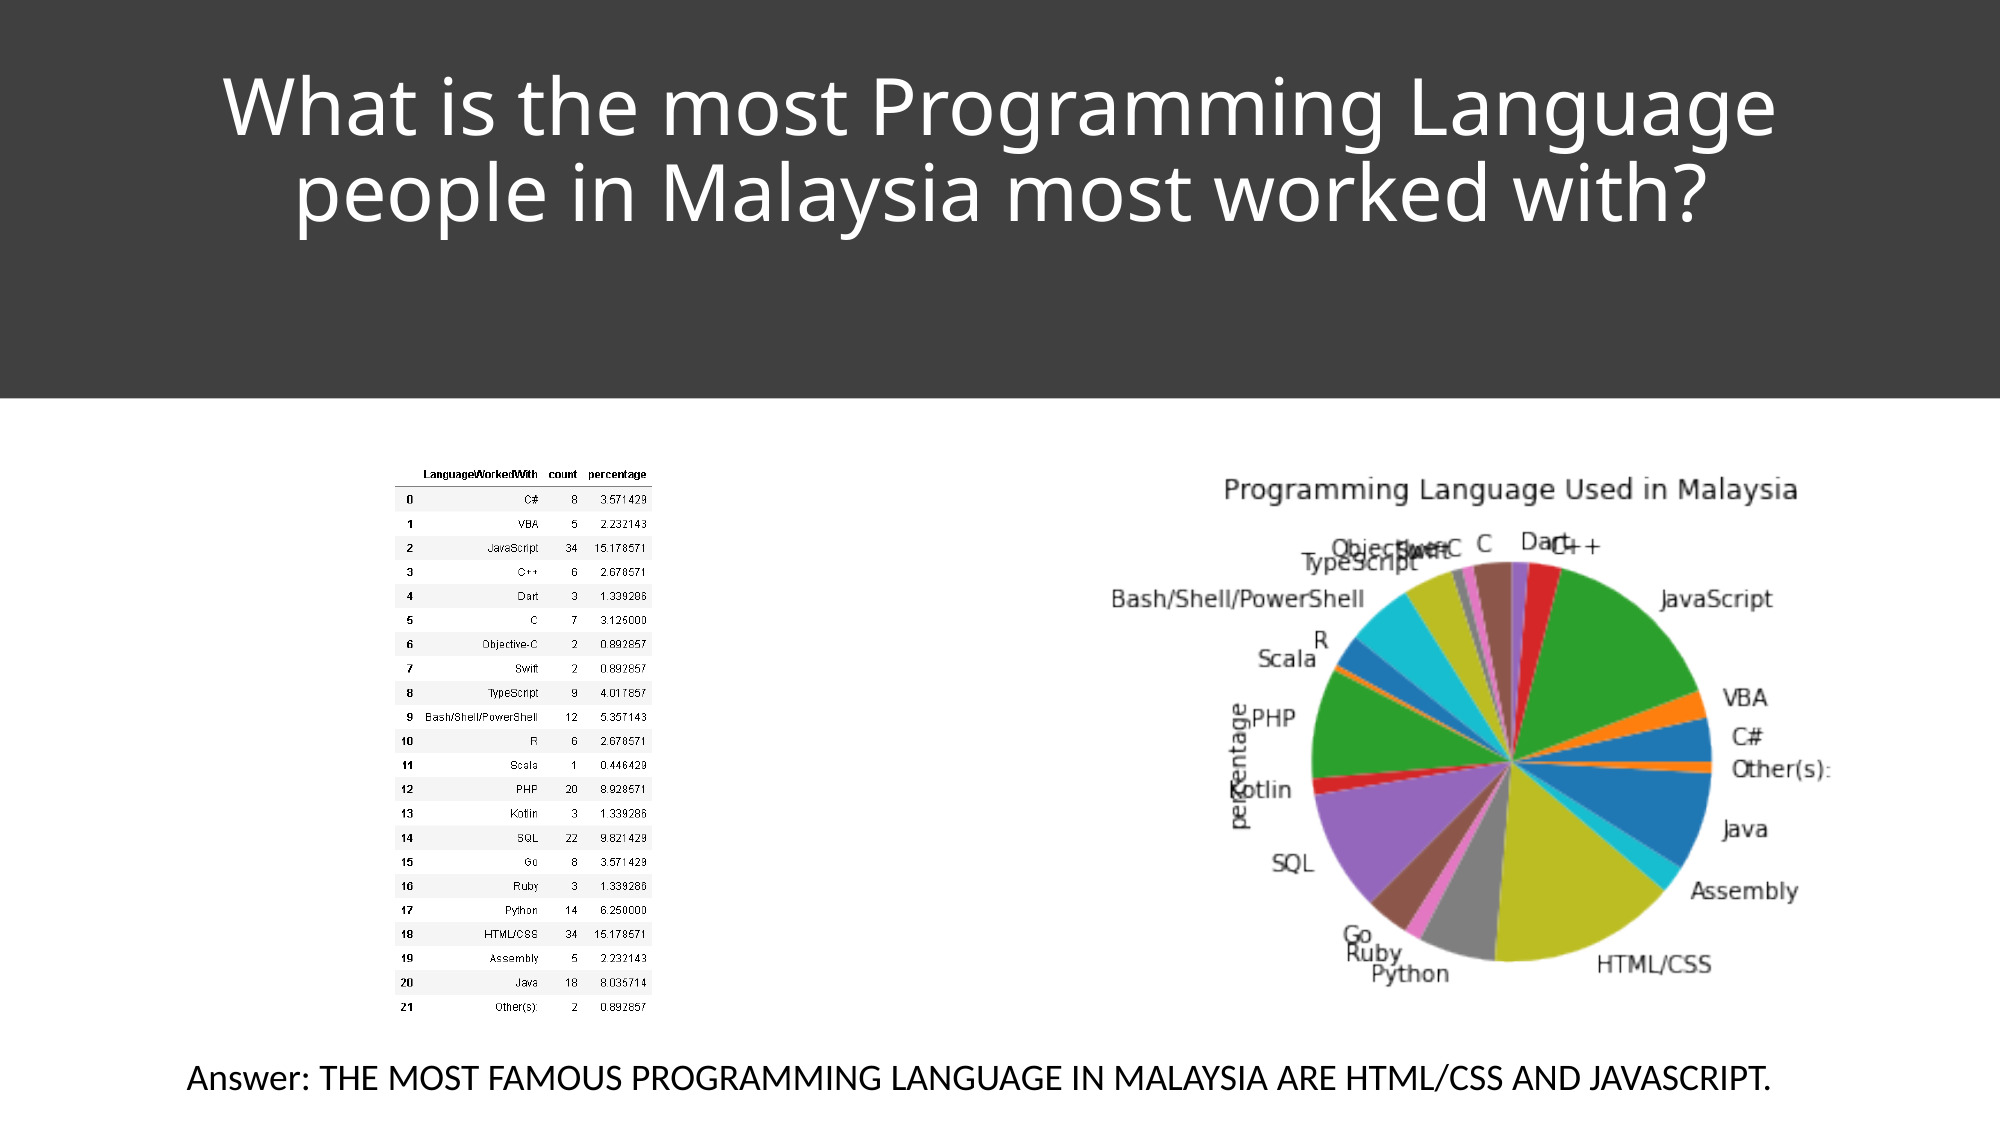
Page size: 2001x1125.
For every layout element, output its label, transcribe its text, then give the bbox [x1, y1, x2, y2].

title What is the most Programming Language people in Malaysia most worked with? [139, 49, 1863, 246]
text_box [0, 0, 2000, 399]
text_box Answer: THE MOST FAMOUS PROGRAMMING LANGUAGE IN MALAYSIA ARE HTML/CSS AND JAVASCRIPT. [171, 1045, 1789, 1106]
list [386, 461, 669, 1030]
picture [1095, 461, 1850, 1030]
